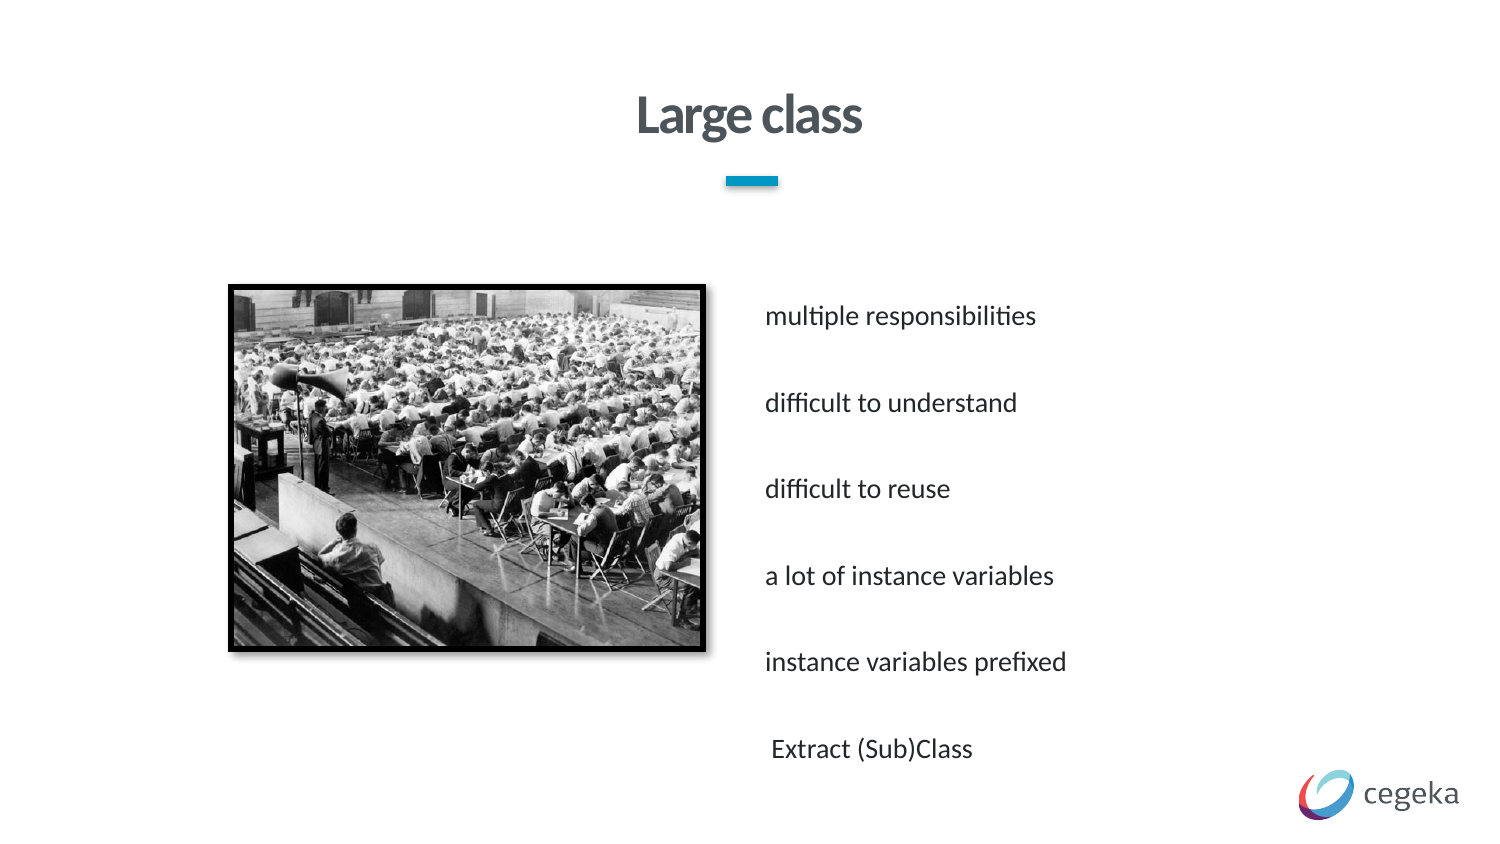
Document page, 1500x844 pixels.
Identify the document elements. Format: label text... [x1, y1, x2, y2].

text_box difficult to understand [750, 388, 1127, 463]
text_box instance variables prefixed [750, 636, 1217, 734]
title Large class [64, 32, 1436, 152]
picture [234, 289, 701, 647]
picture [1299, 765, 1477, 829]
text_box a lot of instance variables [750, 549, 1217, 636]
text_box Extract (Sub)Class [750, 734, 1127, 821]
text_box difficult to reuse [750, 463, 1127, 561]
text_box multiple responsibilities [750, 289, 1340, 388]
